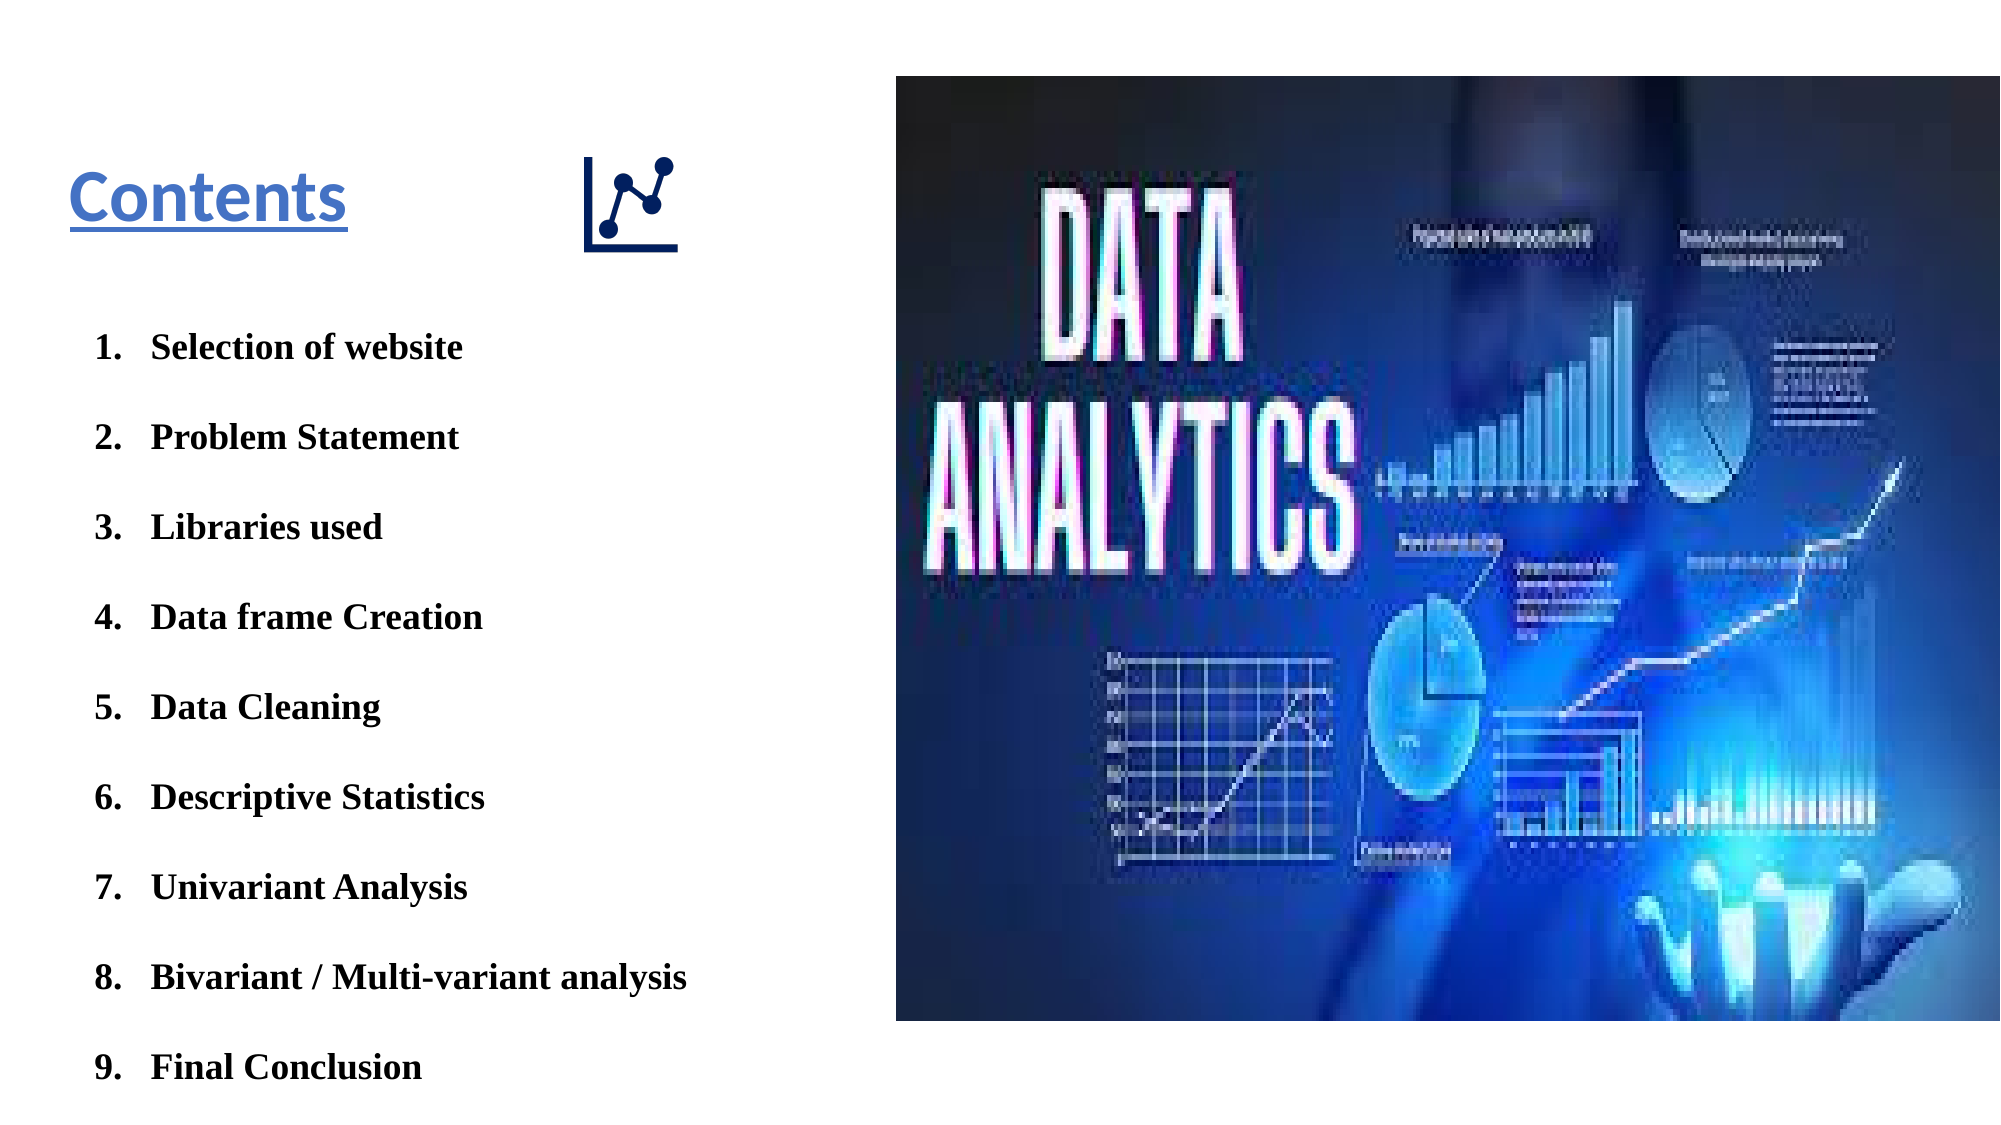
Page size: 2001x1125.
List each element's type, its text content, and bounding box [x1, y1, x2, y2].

text_box Selection of website Problem Statement Libraries used Data frame Creation Data Cleaning Descriptive Statistics Univariant Analysis Bivariant / Multi-variant analysis Final Conclusion [79, 269, 816, 1125]
picture [564, 139, 695, 270]
picture [896, 76, 2000, 1021]
text_box Contents [55, 139, 389, 245]
